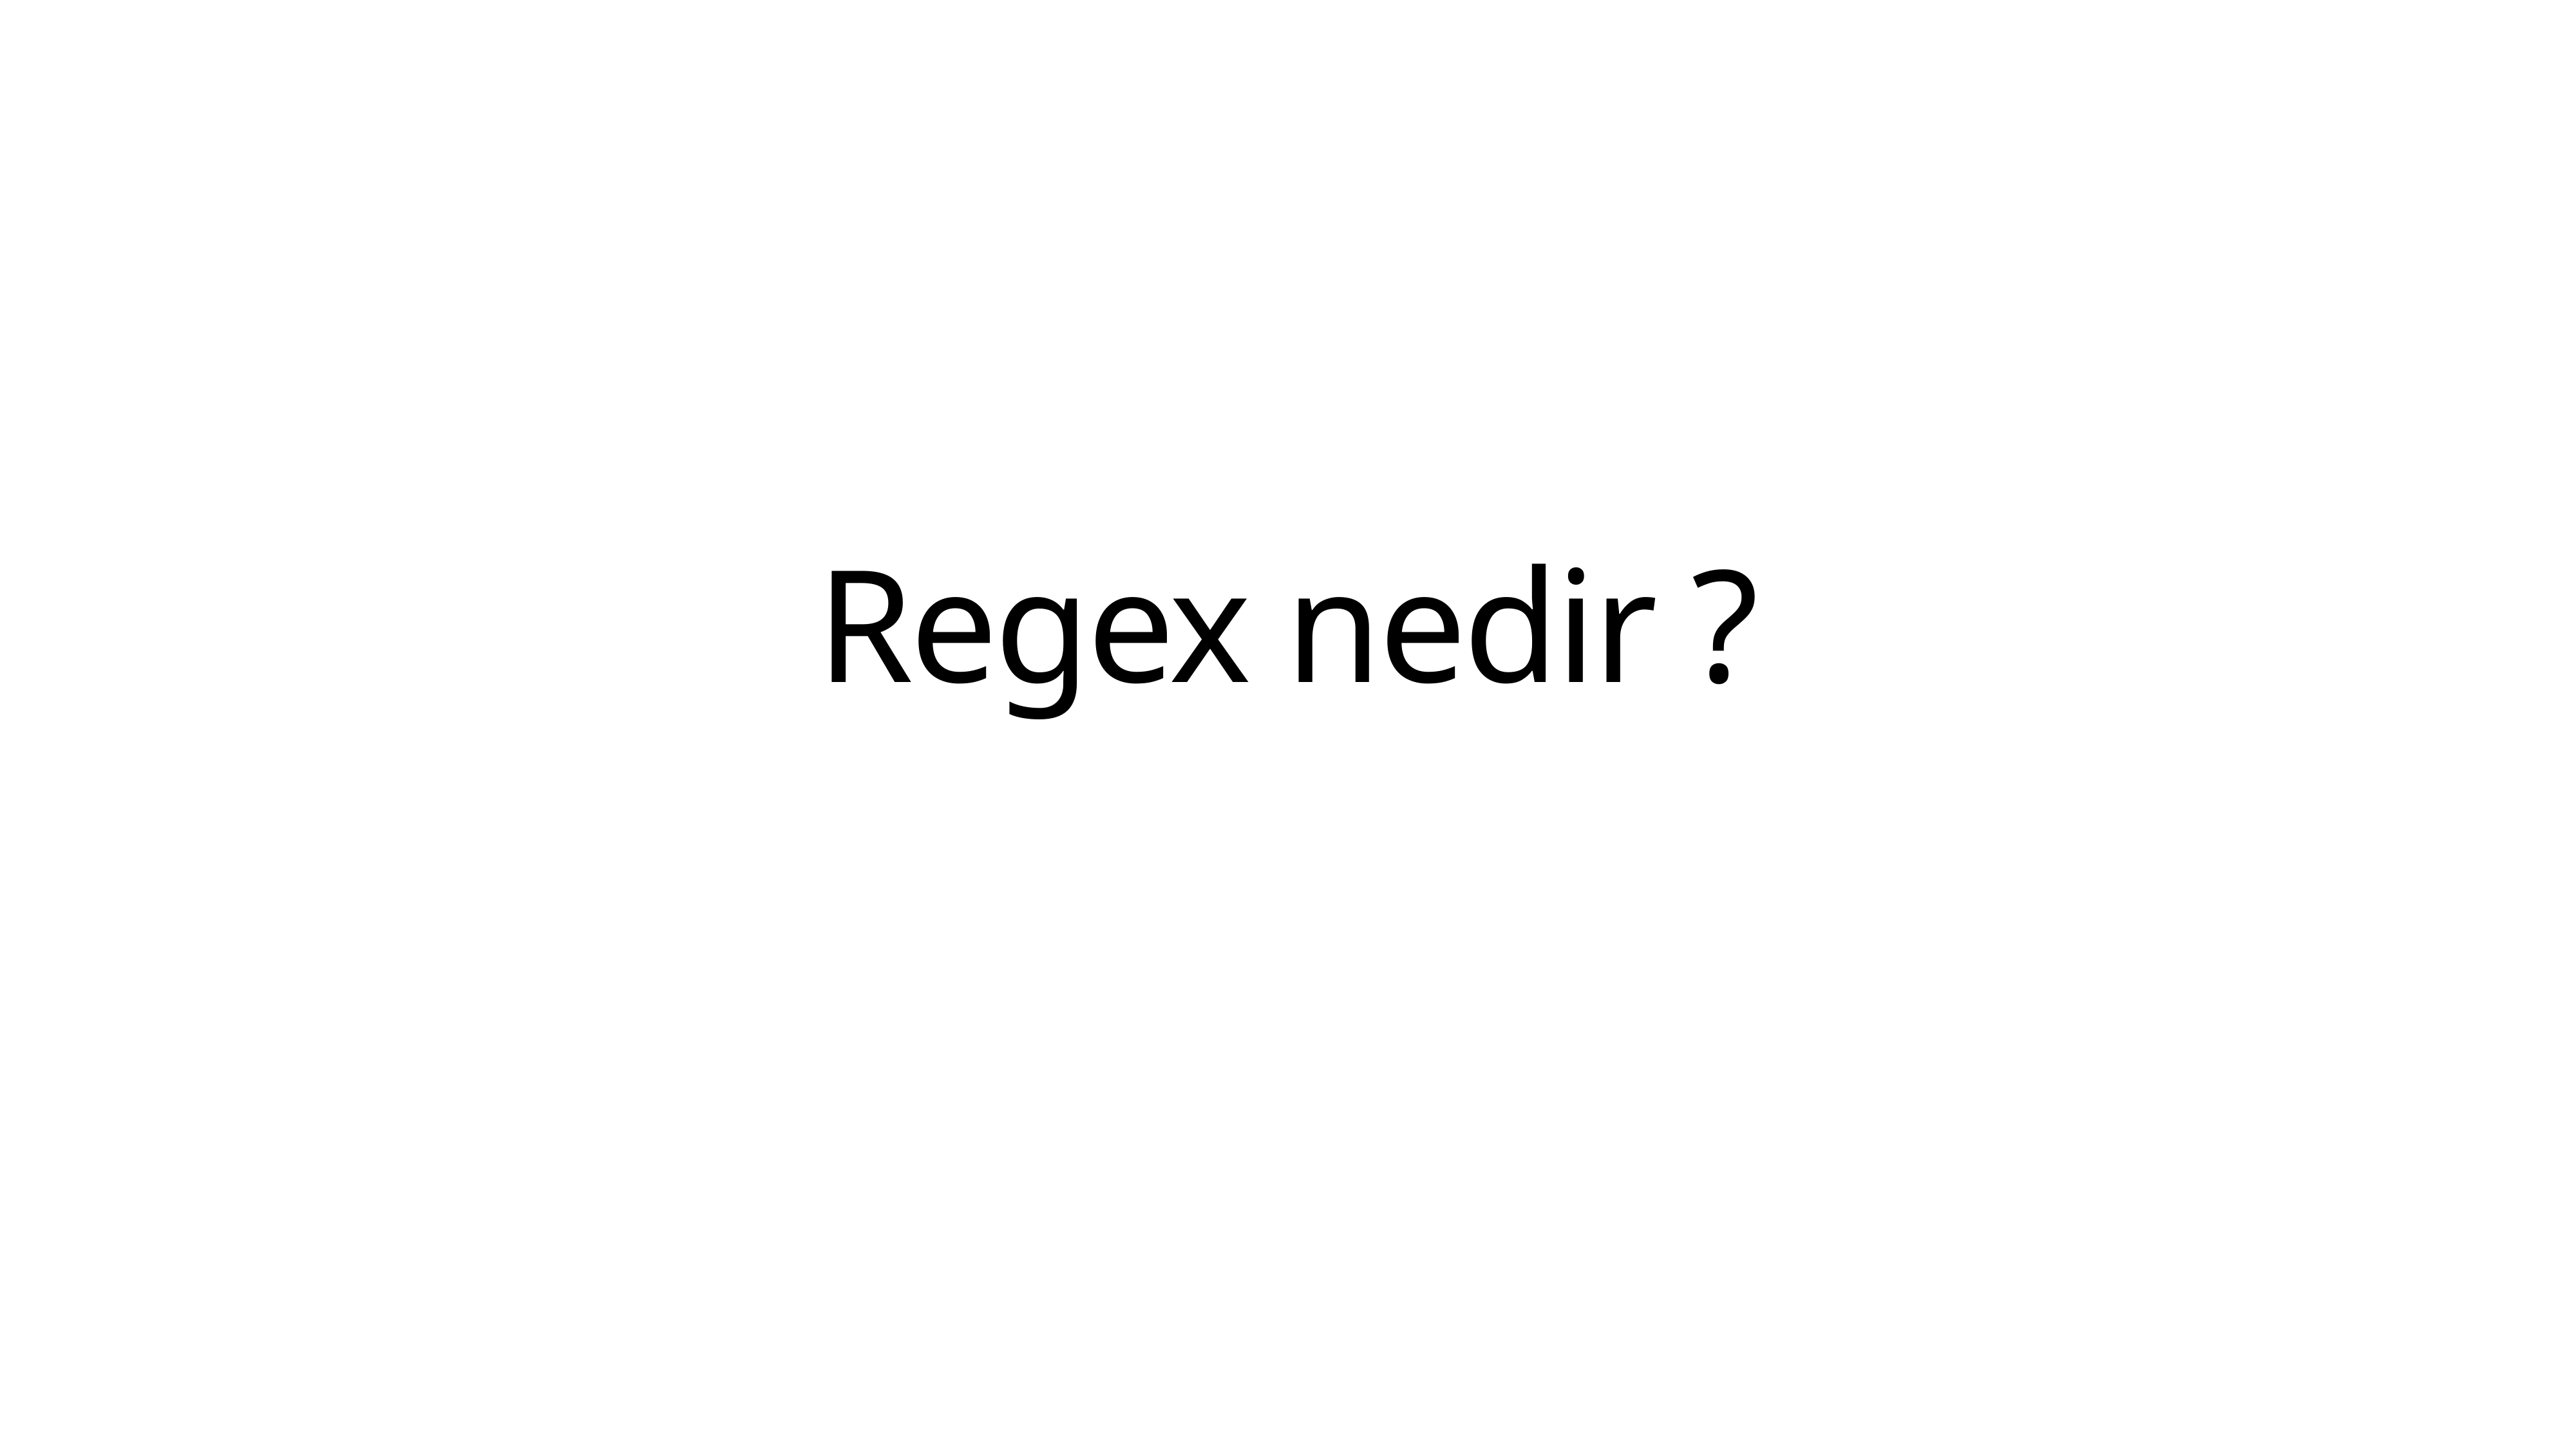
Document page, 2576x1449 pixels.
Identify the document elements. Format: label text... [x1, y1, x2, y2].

list Regex nedir ? [127, 141, 2449, 1135]
